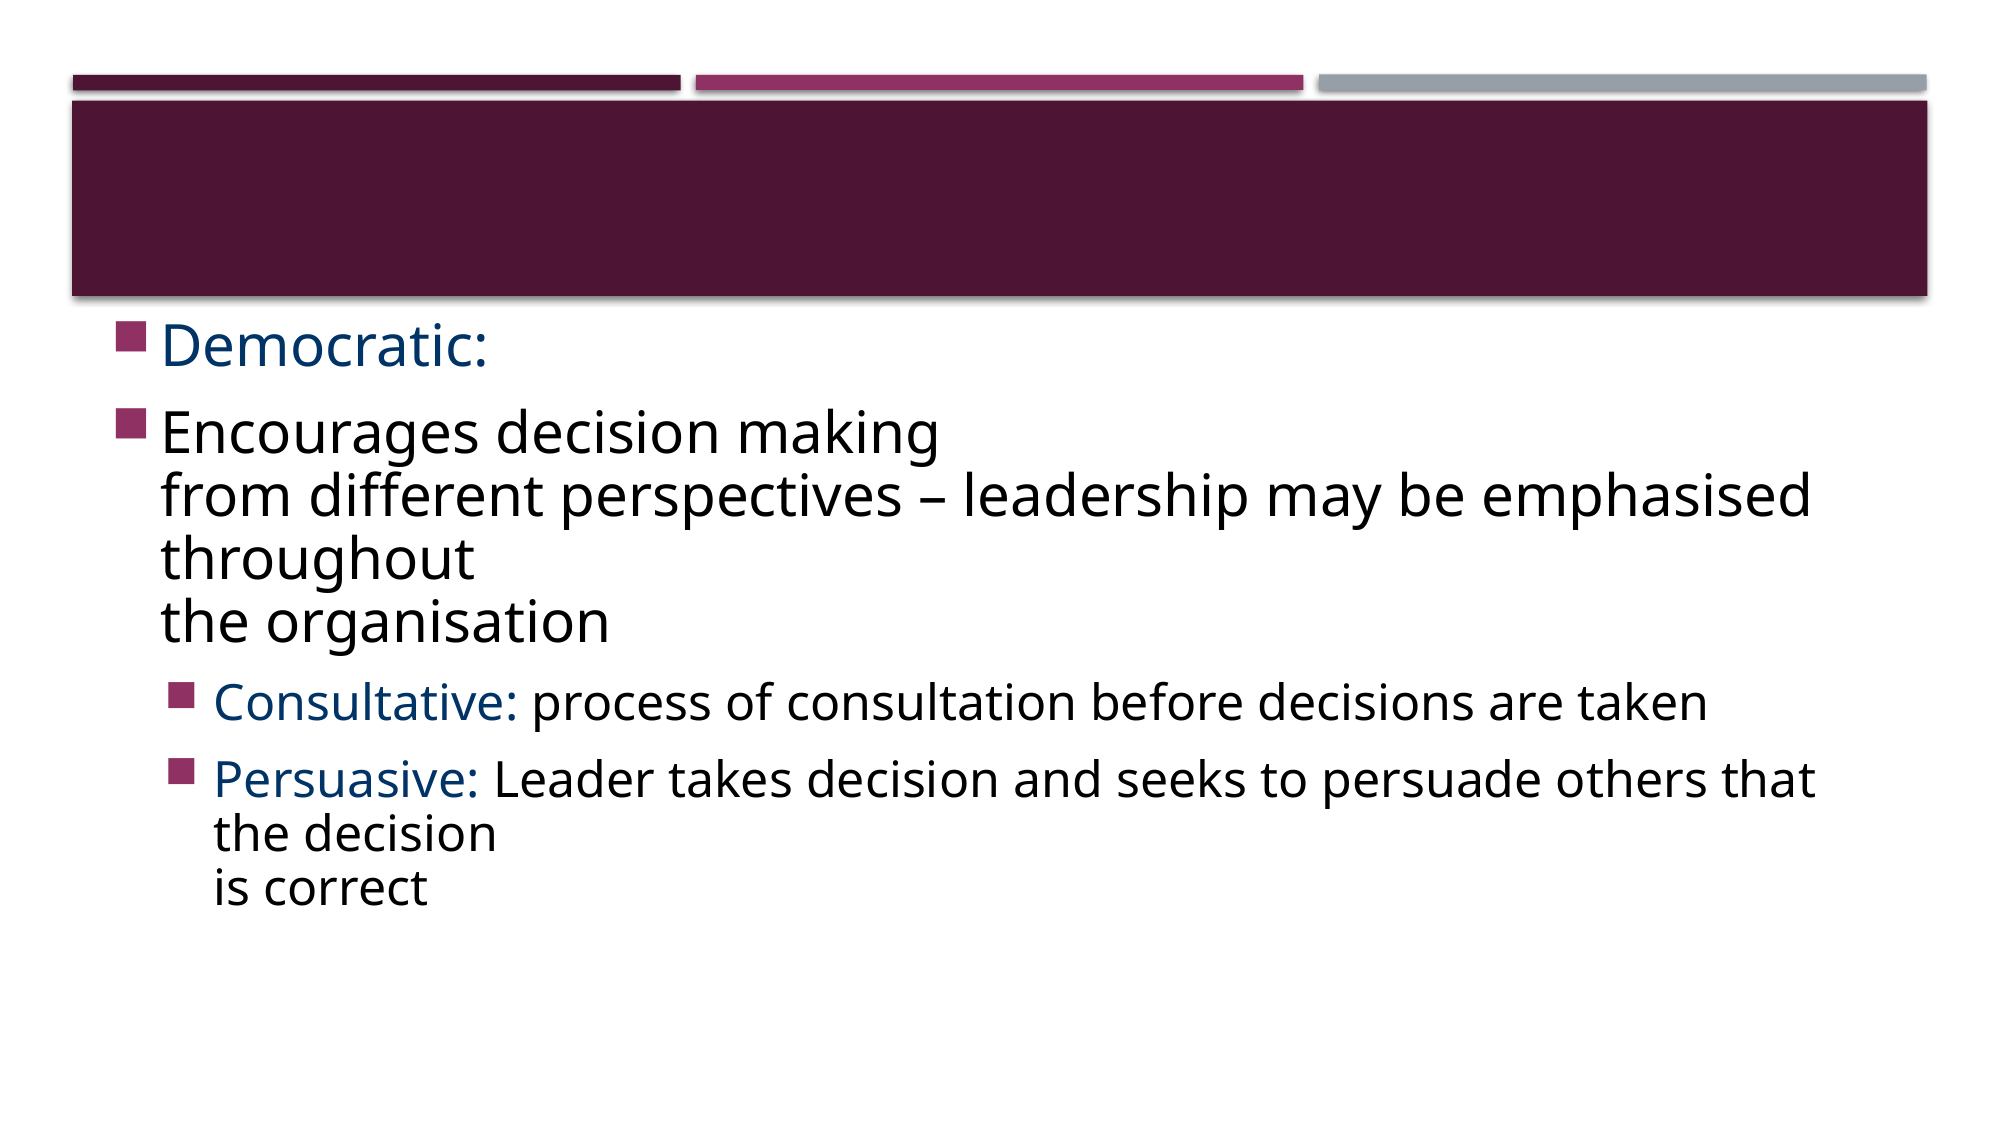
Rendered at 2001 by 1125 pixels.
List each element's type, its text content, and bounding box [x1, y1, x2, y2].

list Democratic: Encourages decision making from different perspectives – leadership may be emphasised throughout the organisation Consultative: process of consultation before decisions are taken Persuasive: Leader takes decision and seeks to persuade others that the decision is correct [95, 357, 1905, 962]
